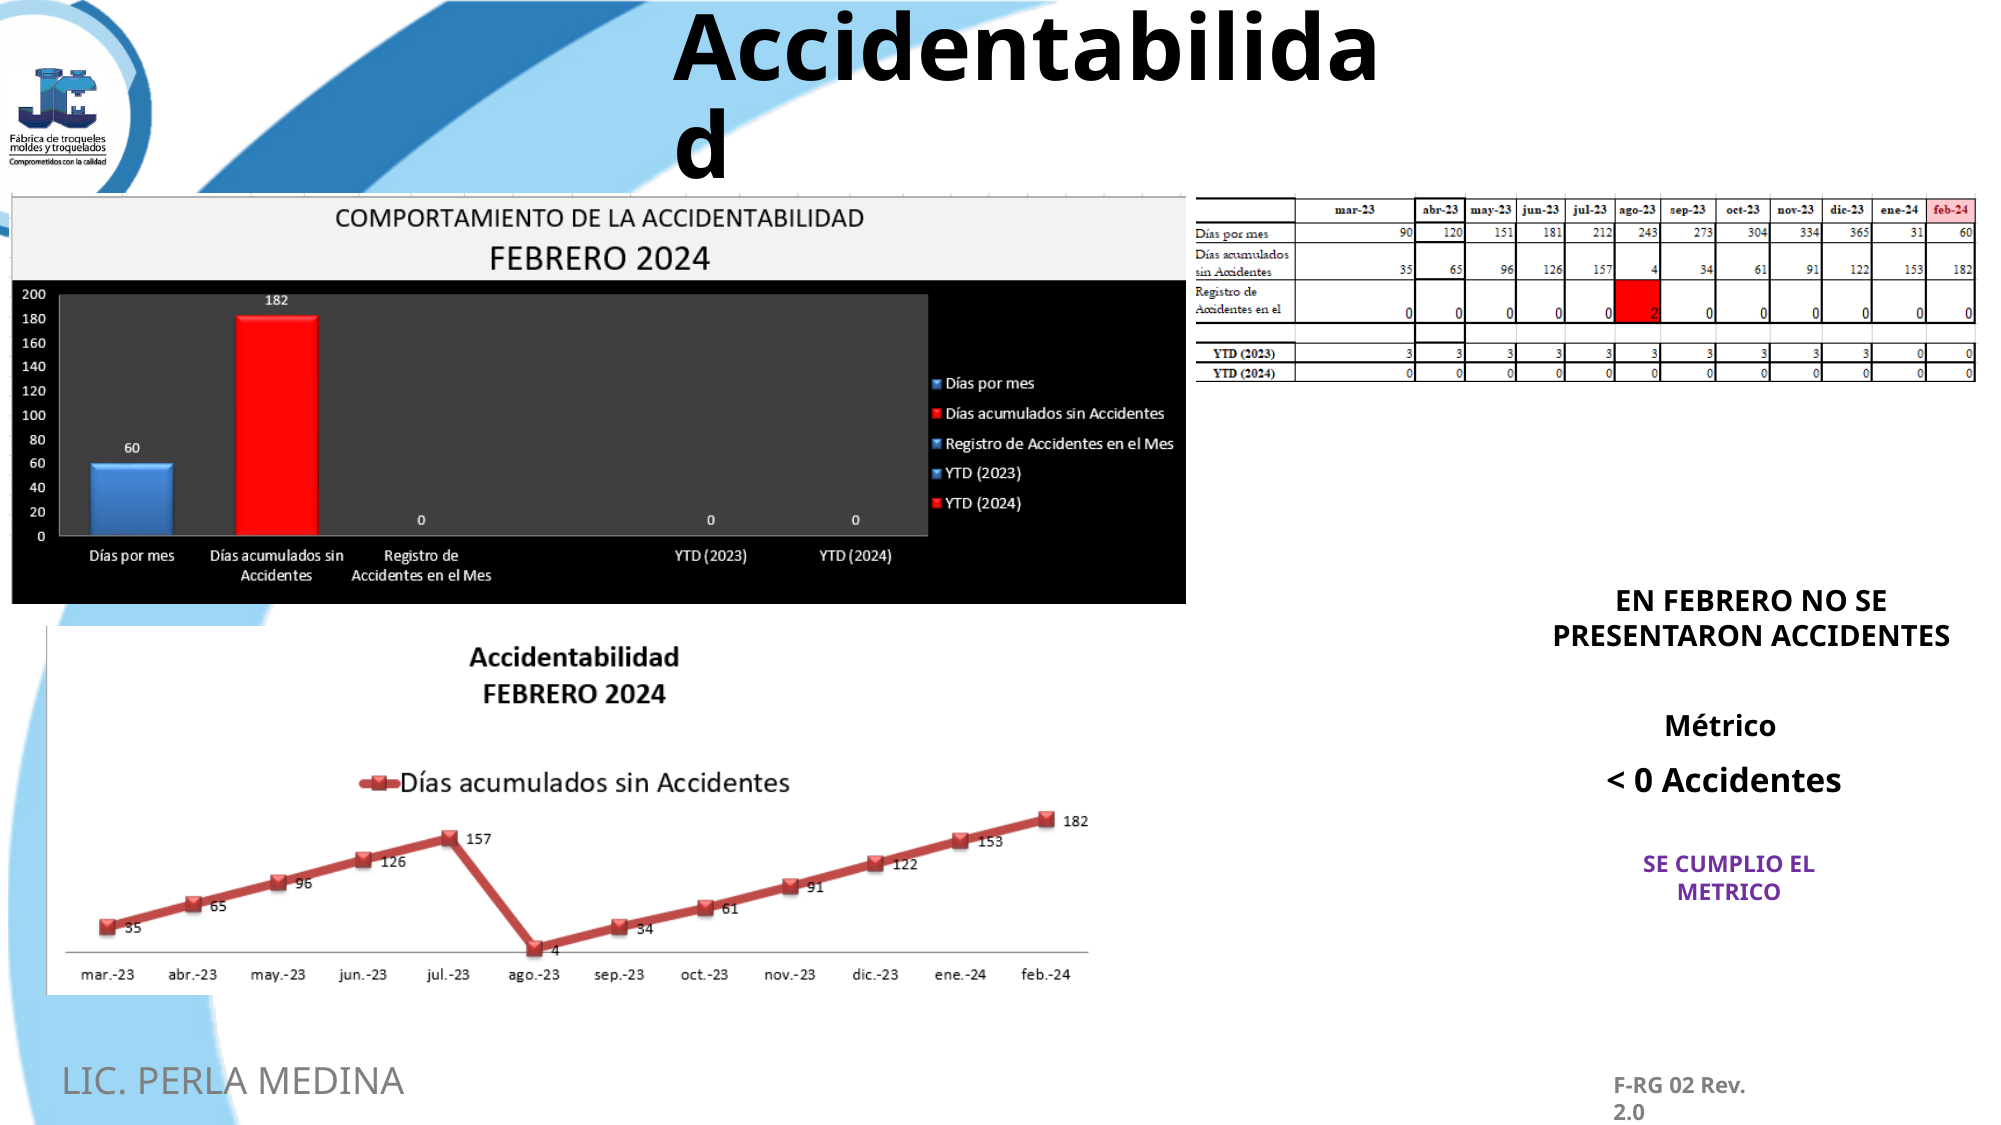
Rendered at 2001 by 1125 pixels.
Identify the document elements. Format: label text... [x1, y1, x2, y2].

text_box LIC. PERLA MEDINA [46, 1054, 472, 1106]
picture [0, 0, 1978, 1123]
text_box Métrico < 0 Accidentes [1483, 699, 1965, 806]
text_box Accidentabilidad [658, 19, 1448, 181]
text_box SE CUMPLIO EL METRICO [1576, 842, 1883, 913]
text_box EN FEBRERO NO SE PRESENTARON ACCIDENTES [1503, 575, 2000, 660]
